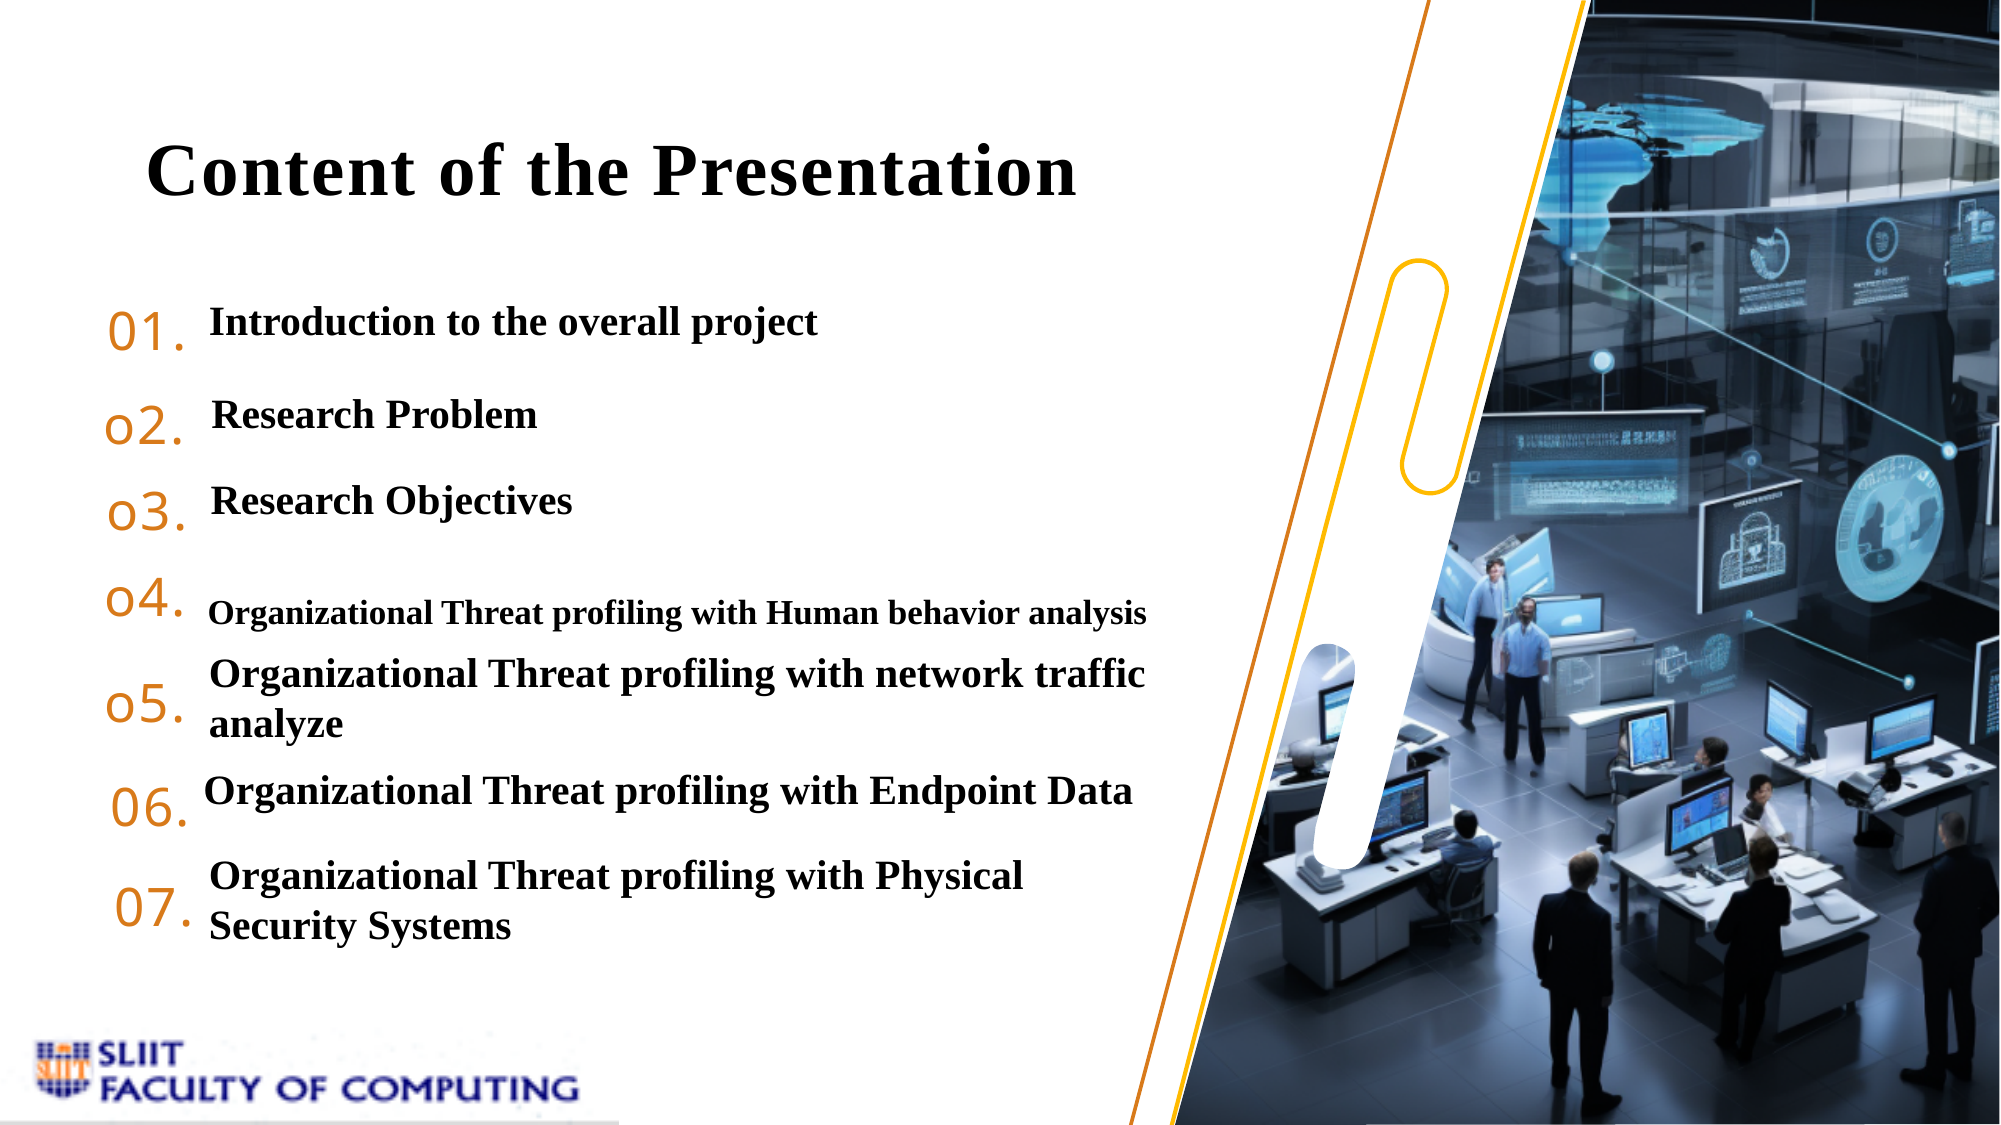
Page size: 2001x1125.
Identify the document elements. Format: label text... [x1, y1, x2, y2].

list Research Problem [211, 349, 1171, 438]
list o3. [82, 440, 212, 529]
list 01. [82, 261, 212, 349]
text_box 07. [89, 837, 219, 925]
list o2. [79, 355, 209, 443]
list o5. [80, 633, 210, 721]
list Organizational Threat profiling with network traffic analyze [209, 658, 1171, 746]
title Content of the Presentation [130, 52, 1171, 220]
list o4. [80, 527, 210, 615]
picture [1174, 0, 2000, 1125]
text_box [0, 1014, 1171, 1125]
list Organizational Threat profiling with Endpoint Data [203, 725, 1169, 814]
text_box 06. [85, 737, 216, 825]
list Introduction to the overall project [209, 256, 1171, 344]
list Research Objectives [210, 435, 1171, 523]
text_box Organizational Threat profiling with Human behavior analysis [207, 543, 1171, 632]
text_box Organizational Threat profiling with Physical Security Systems [194, 840, 1171, 956]
